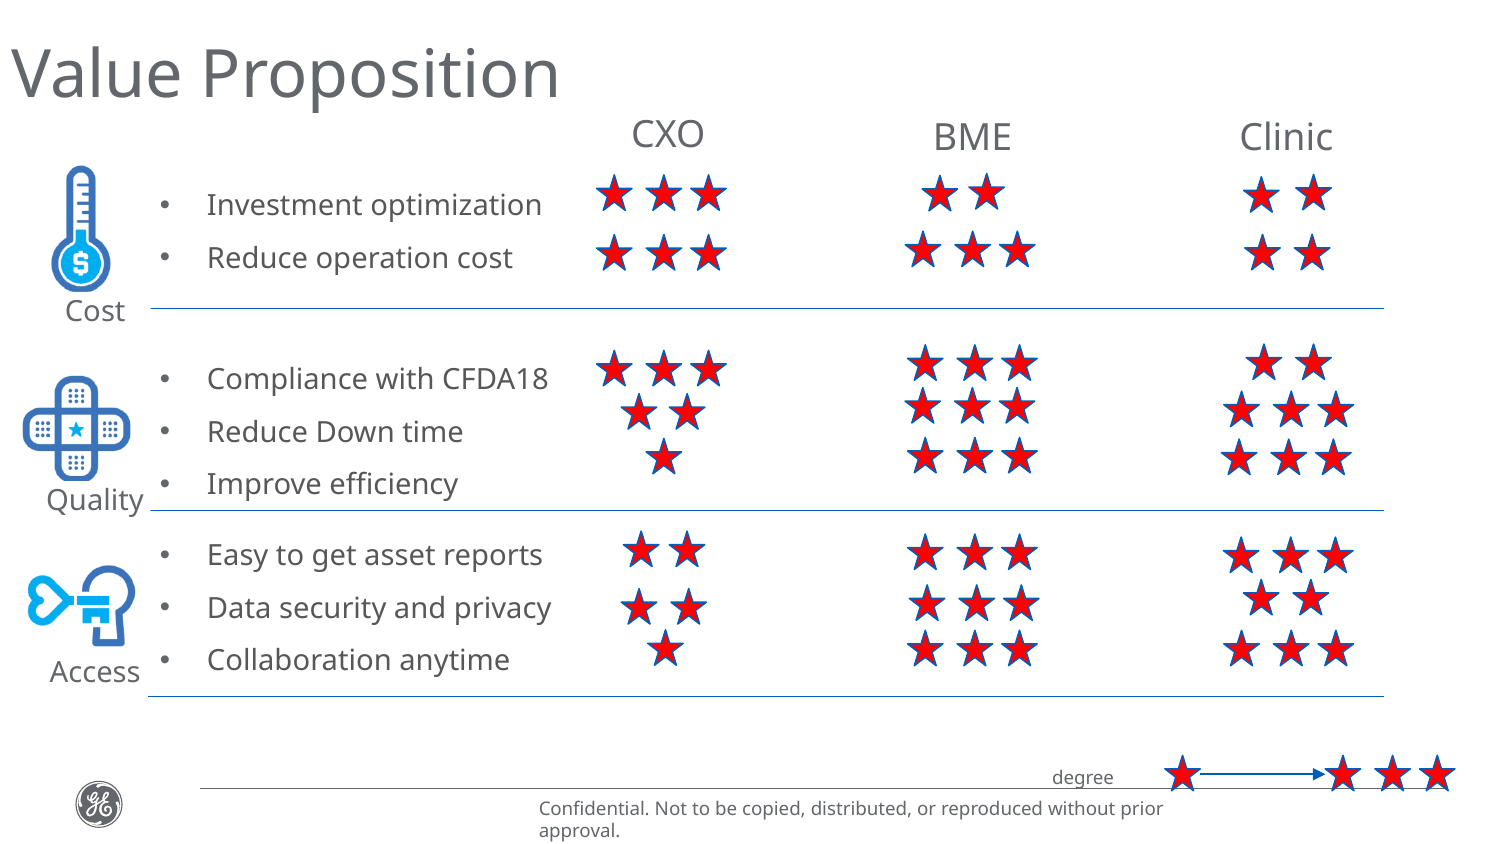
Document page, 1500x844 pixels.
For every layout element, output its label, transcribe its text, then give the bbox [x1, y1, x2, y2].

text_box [8, 102, 1456, 797]
title Value Proposition [11, 32, 1381, 102]
